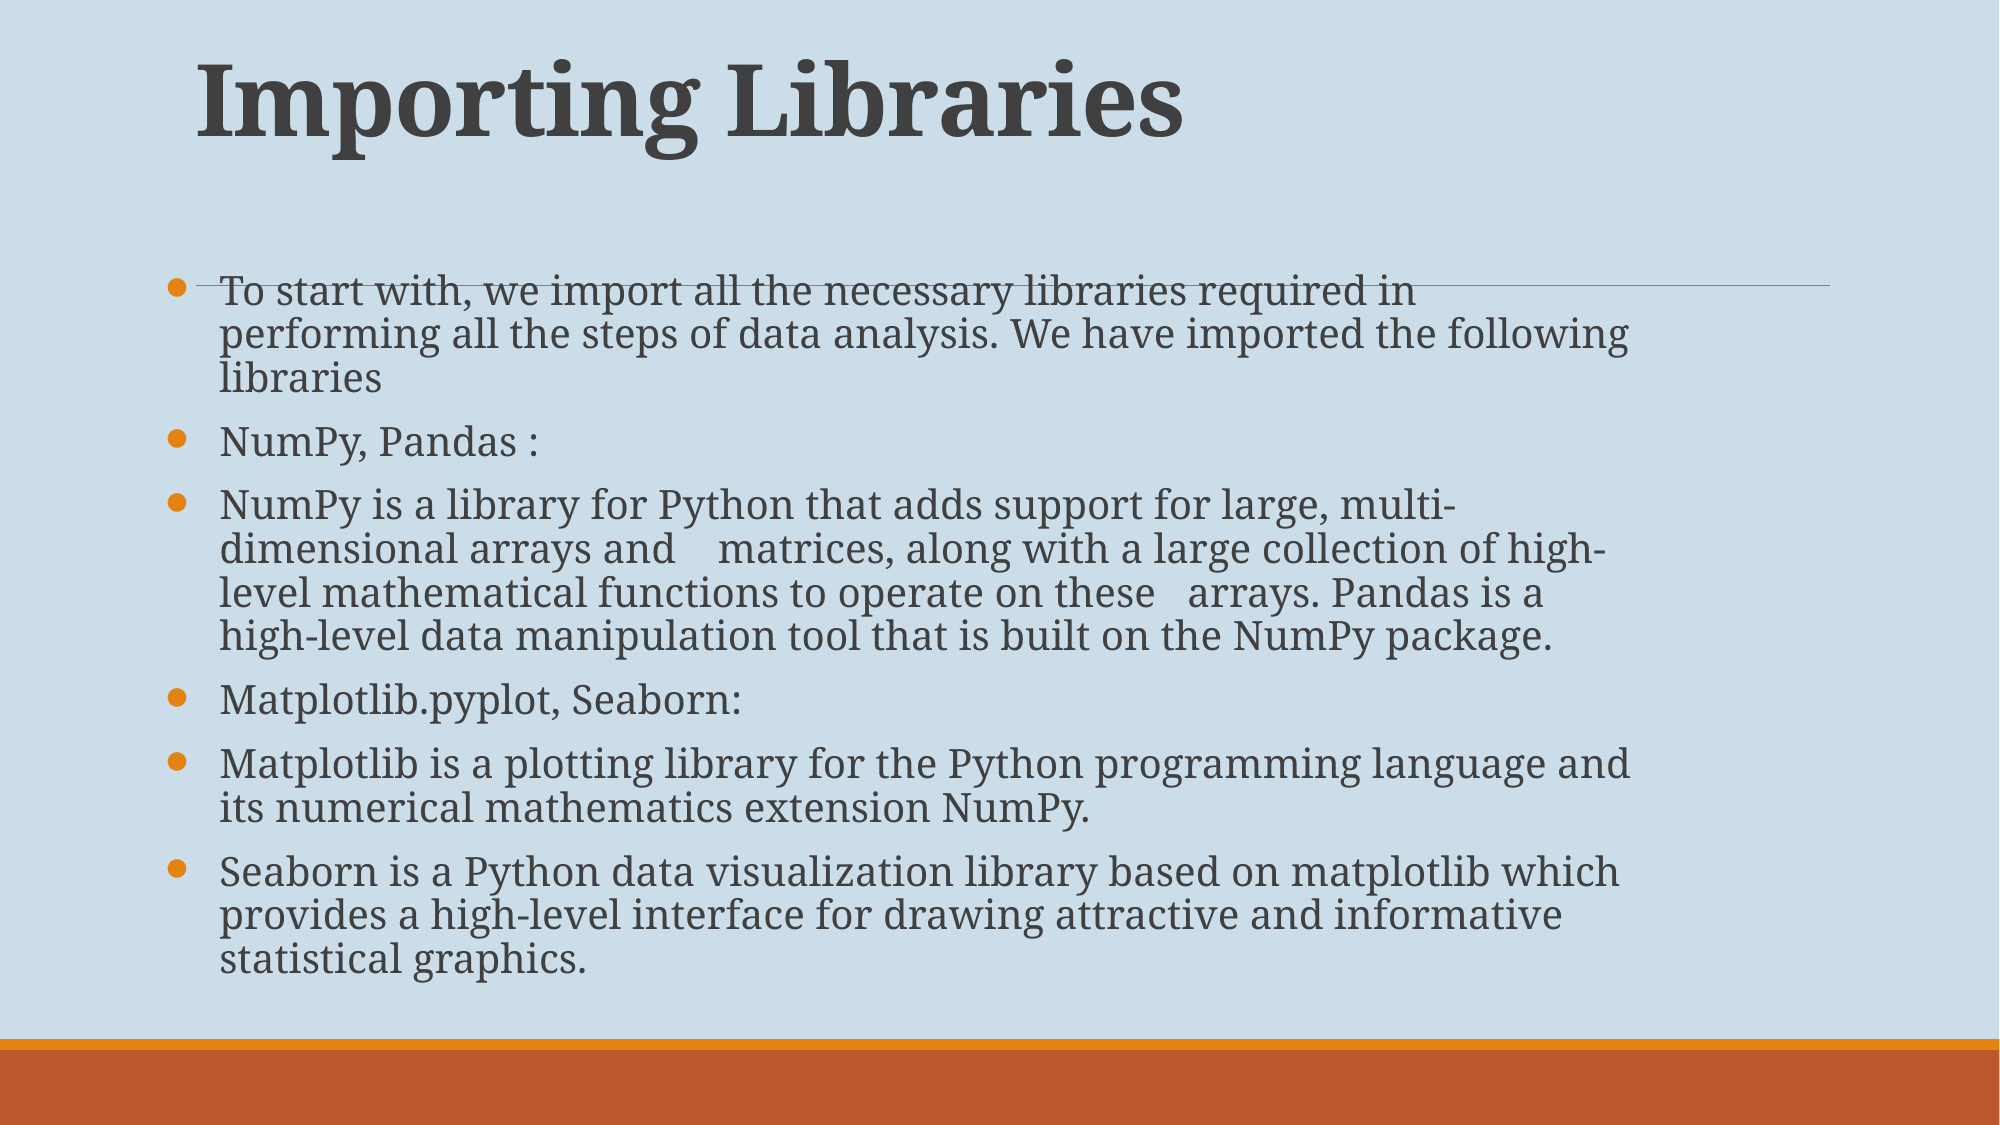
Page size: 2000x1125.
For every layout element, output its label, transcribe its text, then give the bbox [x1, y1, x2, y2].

list To start with, we import all the necessary libraries required in performing all the steps of data analysis. We have imported the following libraries NumPy, Pandas : NumPy is a library for Python that adds support for large, multi-dimensional arrays and matrices, along with a large collection of high-level mathematical functions to operate on these arrays. Pandas is a high-level data manipulation tool that is built on the NumPy package. Matplotlib.pyplot, Seaborn: Matplotlib is a plotting library for the Python programming language and its numerical mathematics extension NumPy. Seaborn is a Python data visualization library based on matplotlib which provides a high-level interface for drawing attractive and informative statistical graphics. [149, 262, 1649, 1025]
title Importing Libraries [179, 47, 1830, 285]
